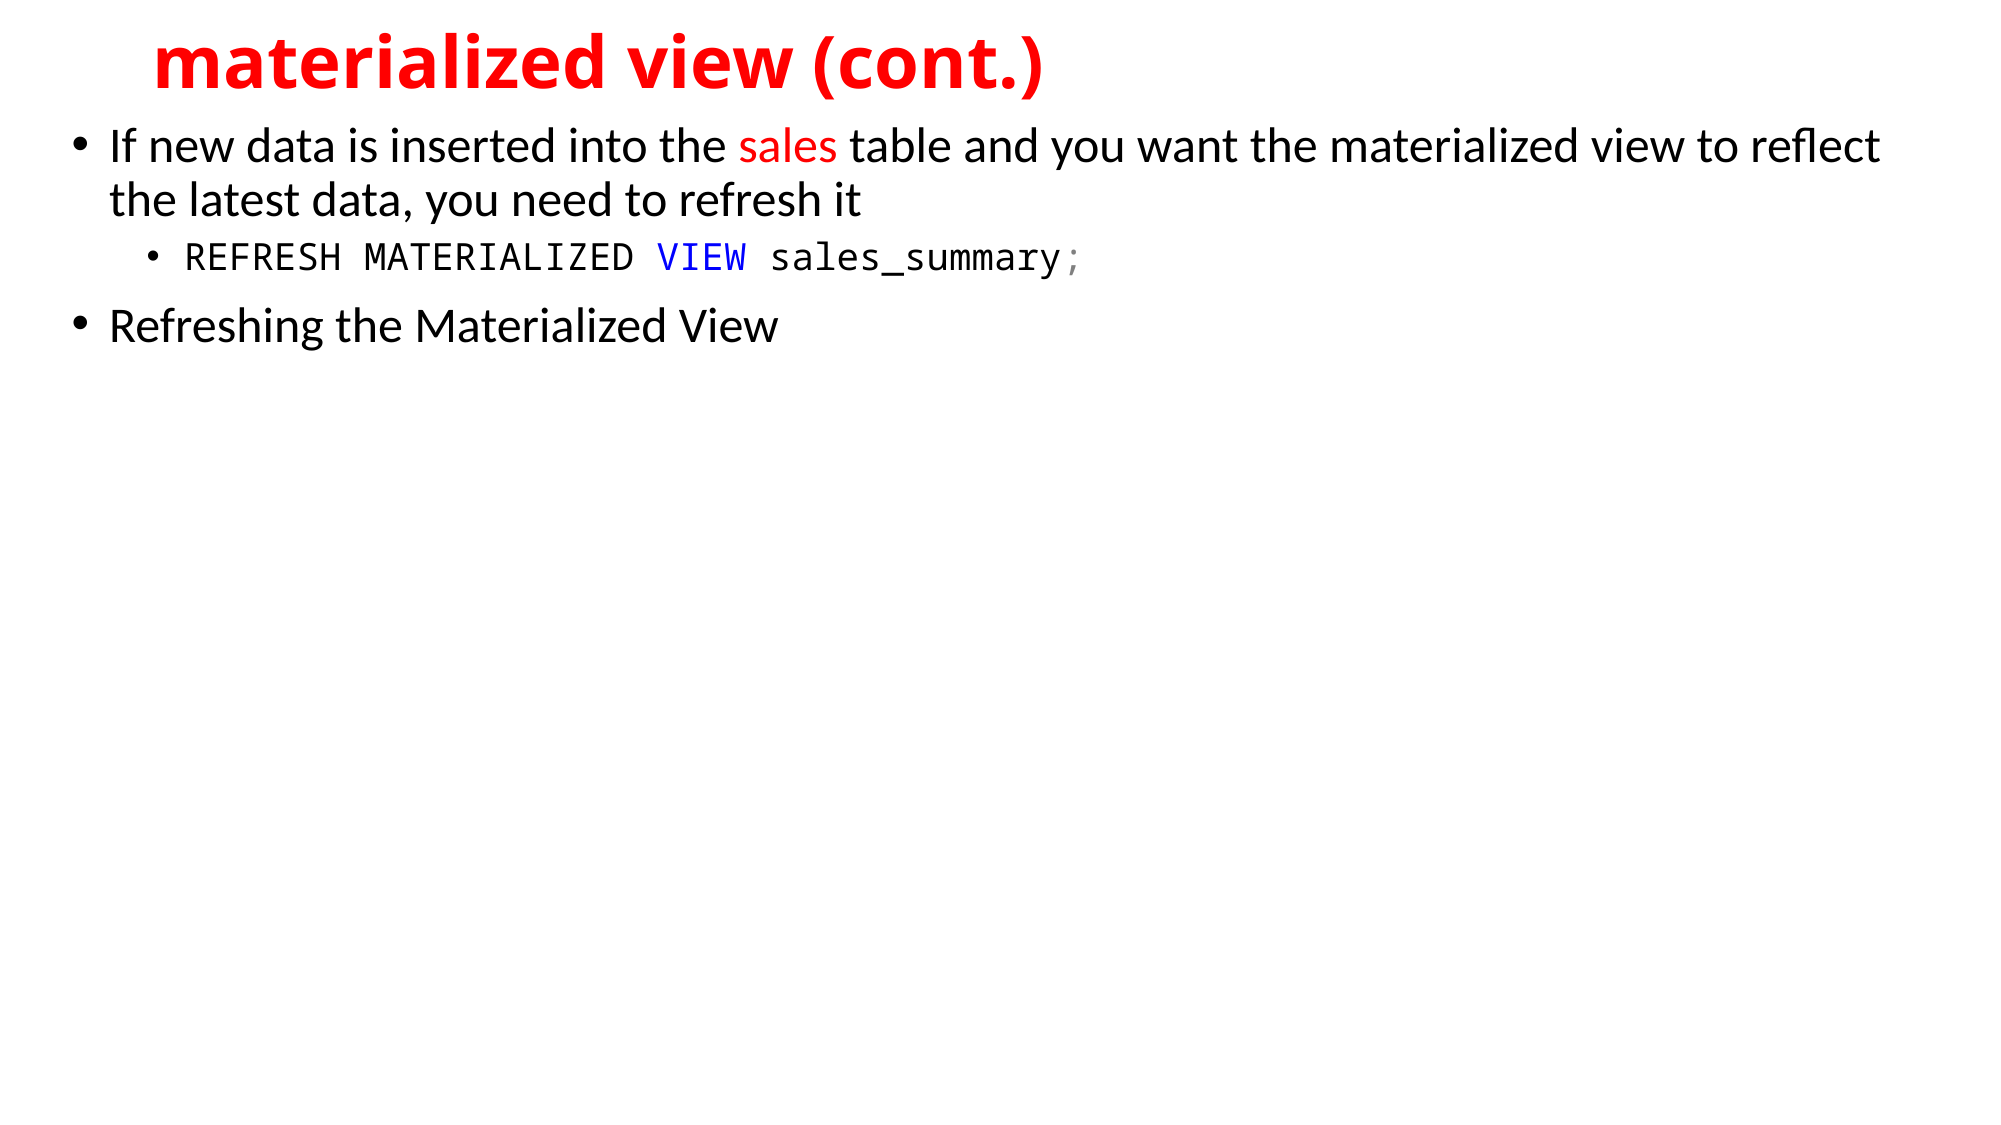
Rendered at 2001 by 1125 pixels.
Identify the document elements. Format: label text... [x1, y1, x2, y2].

list If new data is inserted into the sales table and you want the materialized view to reflect the latest data, you need to refresh it REFRESH MATERIALIZED VIEW sales_summary; Refreshing the Materialized View [56, 111, 1939, 1079]
title materialized view (cont.) [137, 18, 1863, 111]
